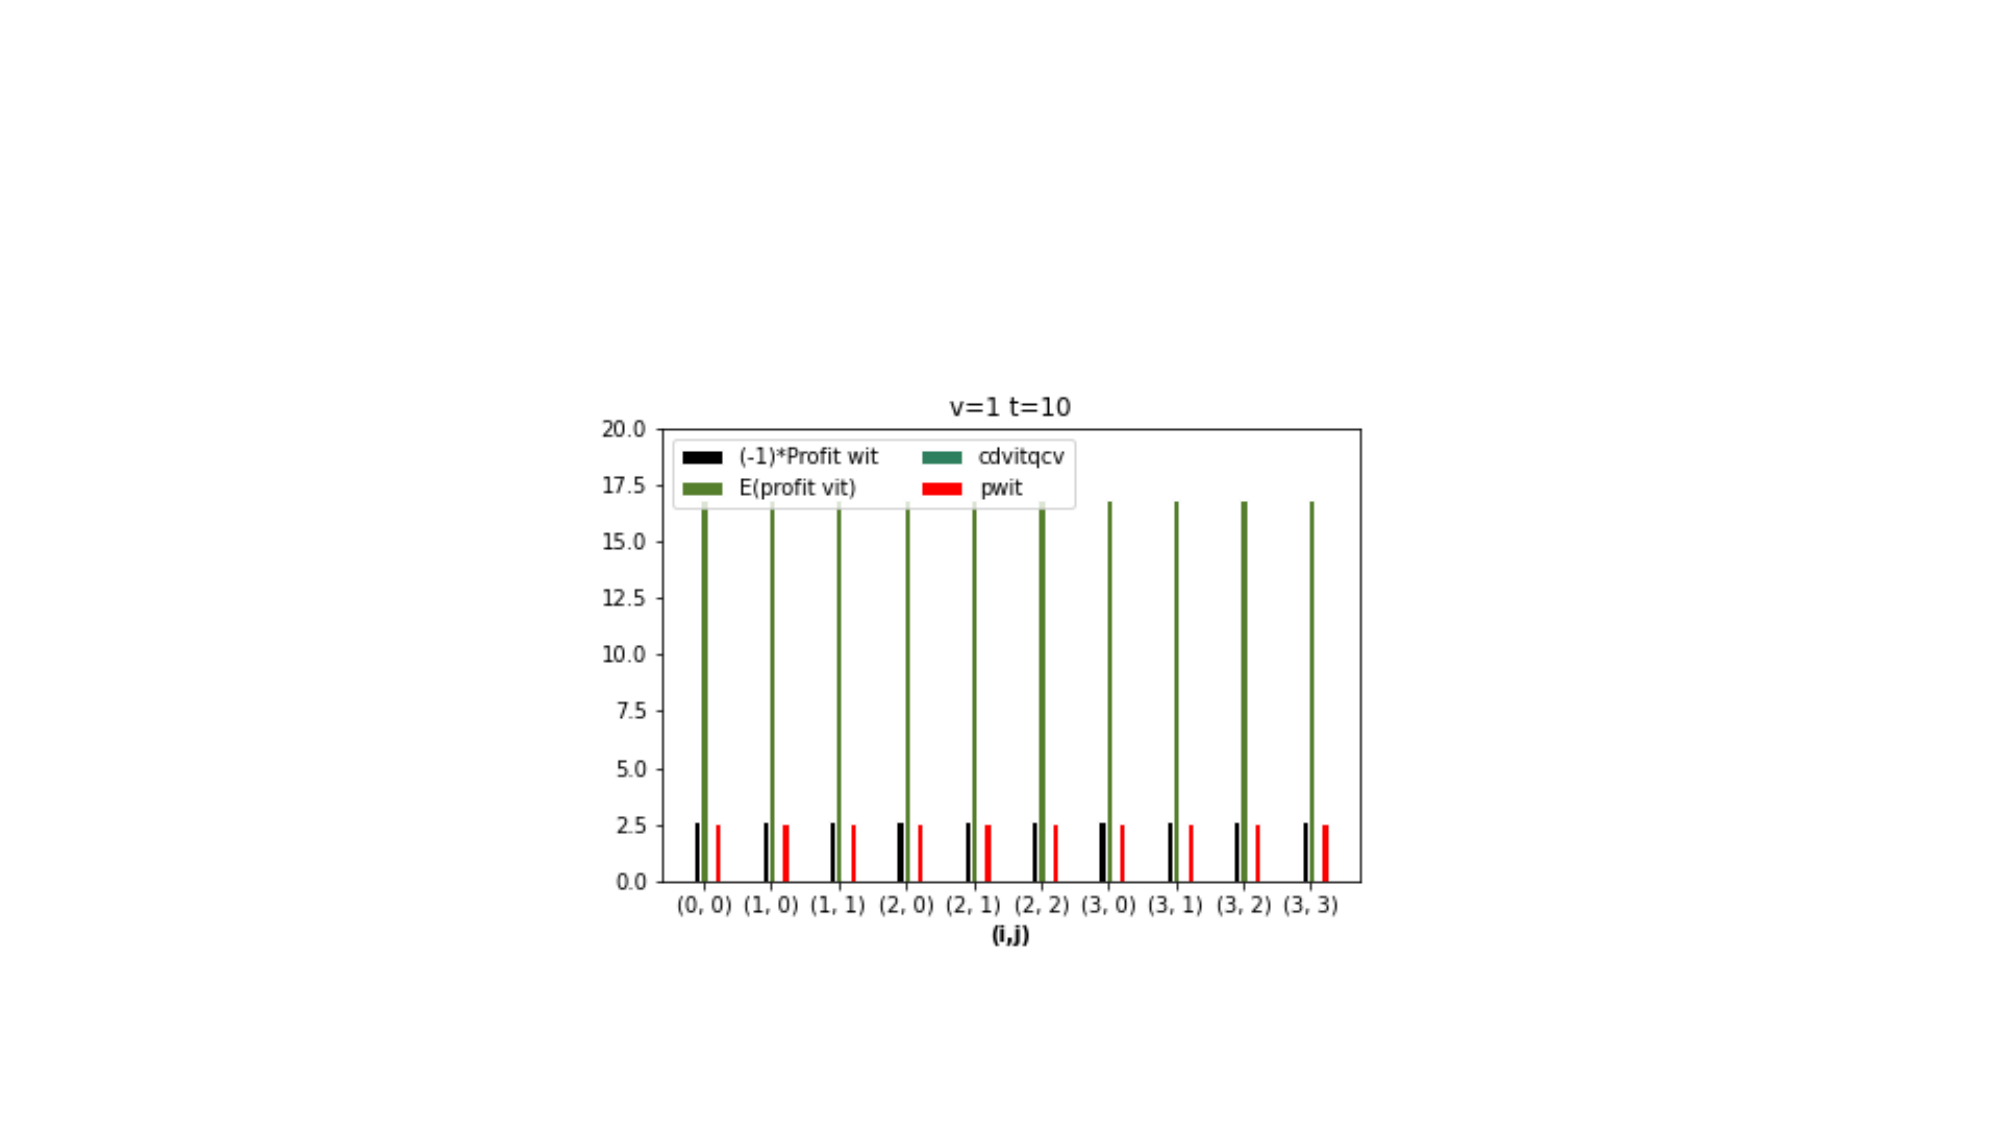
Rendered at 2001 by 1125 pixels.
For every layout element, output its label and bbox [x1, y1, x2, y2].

list [549, 356, 1450, 957]
